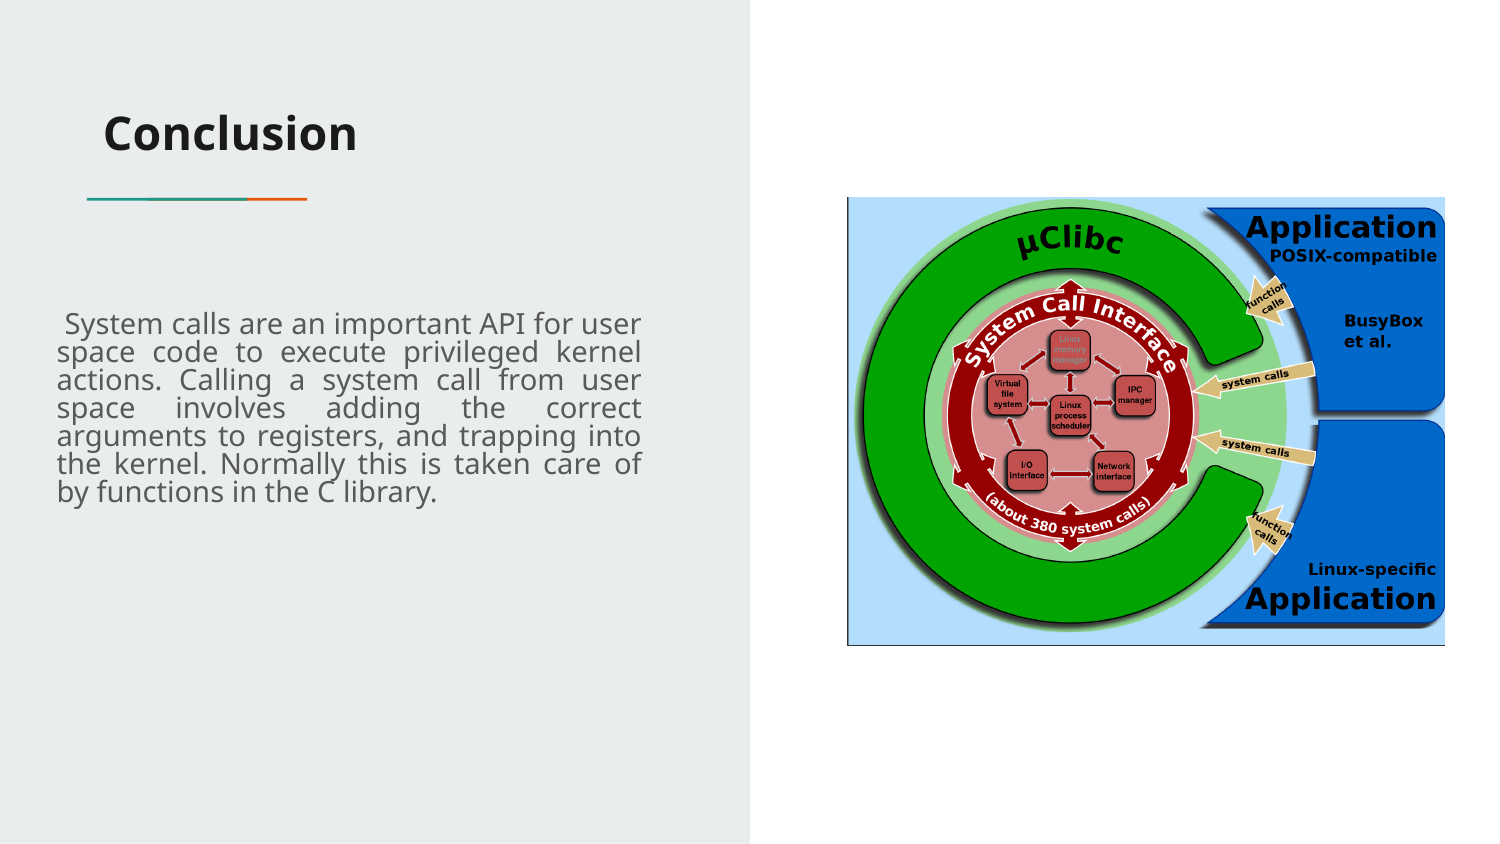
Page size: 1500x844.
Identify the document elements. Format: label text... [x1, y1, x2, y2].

title Conclusion [87, 89, 630, 176]
subtitle System calls are an important API for user space code to execute privileged kernel actions. Calling a system call from user space involves adding the correct arguments to registers, and trapping into the kernel. Normally this is taken care of by functions in the C library. [41, 297, 658, 630]
picture [846, 197, 1445, 647]
